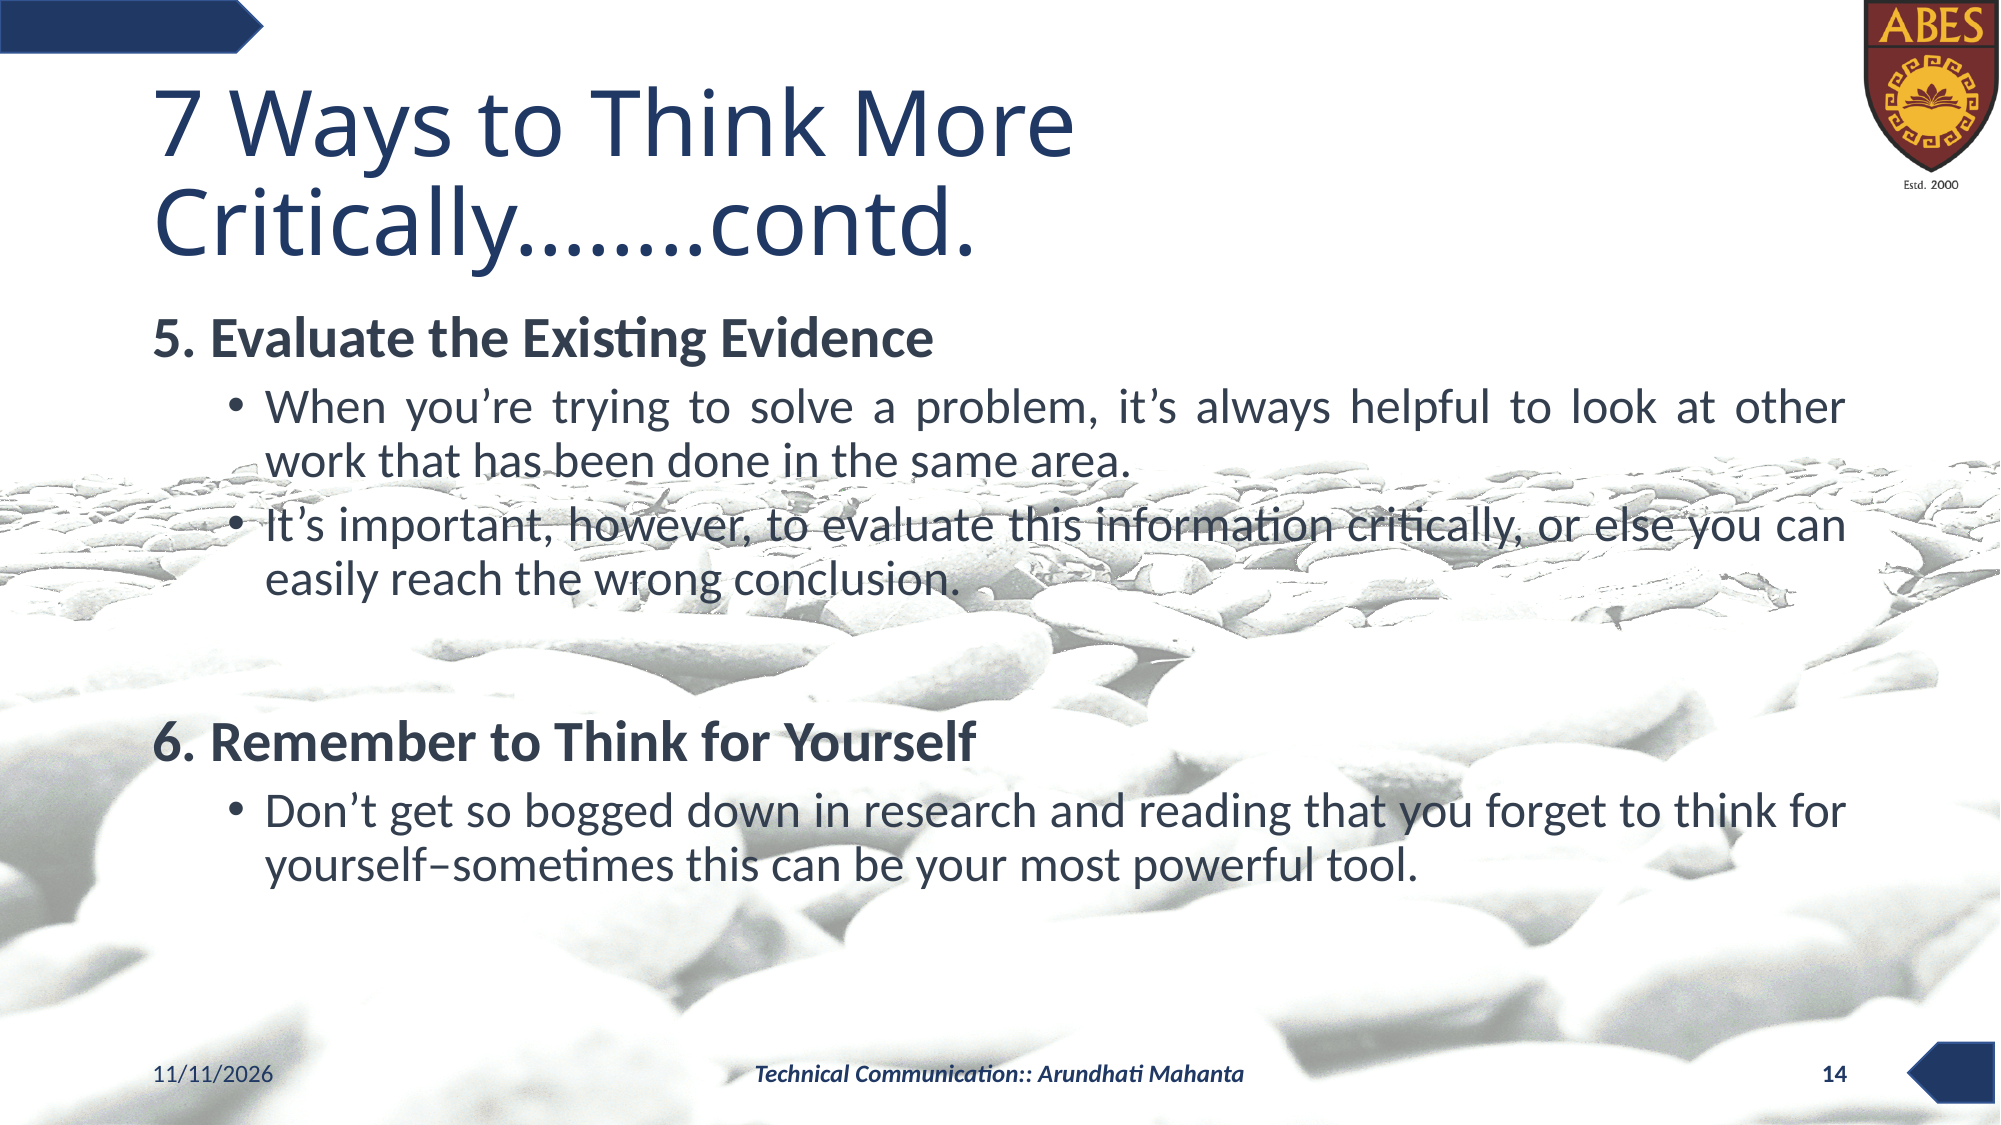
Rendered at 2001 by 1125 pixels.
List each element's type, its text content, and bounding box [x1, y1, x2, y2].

picture [1862, 0, 2000, 189]
title 7 Ways to Think More Critically……..contd. [137, 67, 1863, 285]
list 5. Evaluate the Existing Evidence When you’re trying to solve a problem, it’s always helpful to look at other work that has been done in the same area. It’s important, however, to evaluate this information critically, or else you can easily reach the wrong conclusion. 6. Remember to Think for Yourself Don’t get so bogged down in research and reading that you forget to think for yourself–sometimes this can be your most powerful tool. [137, 299, 1863, 1014]
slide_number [137, 1042, 588, 1103]
footer Technical Communication:: Arundhati Mahanta [662, 1042, 1338, 1103]
slide_number 14 [1412, 1042, 1863, 1103]
